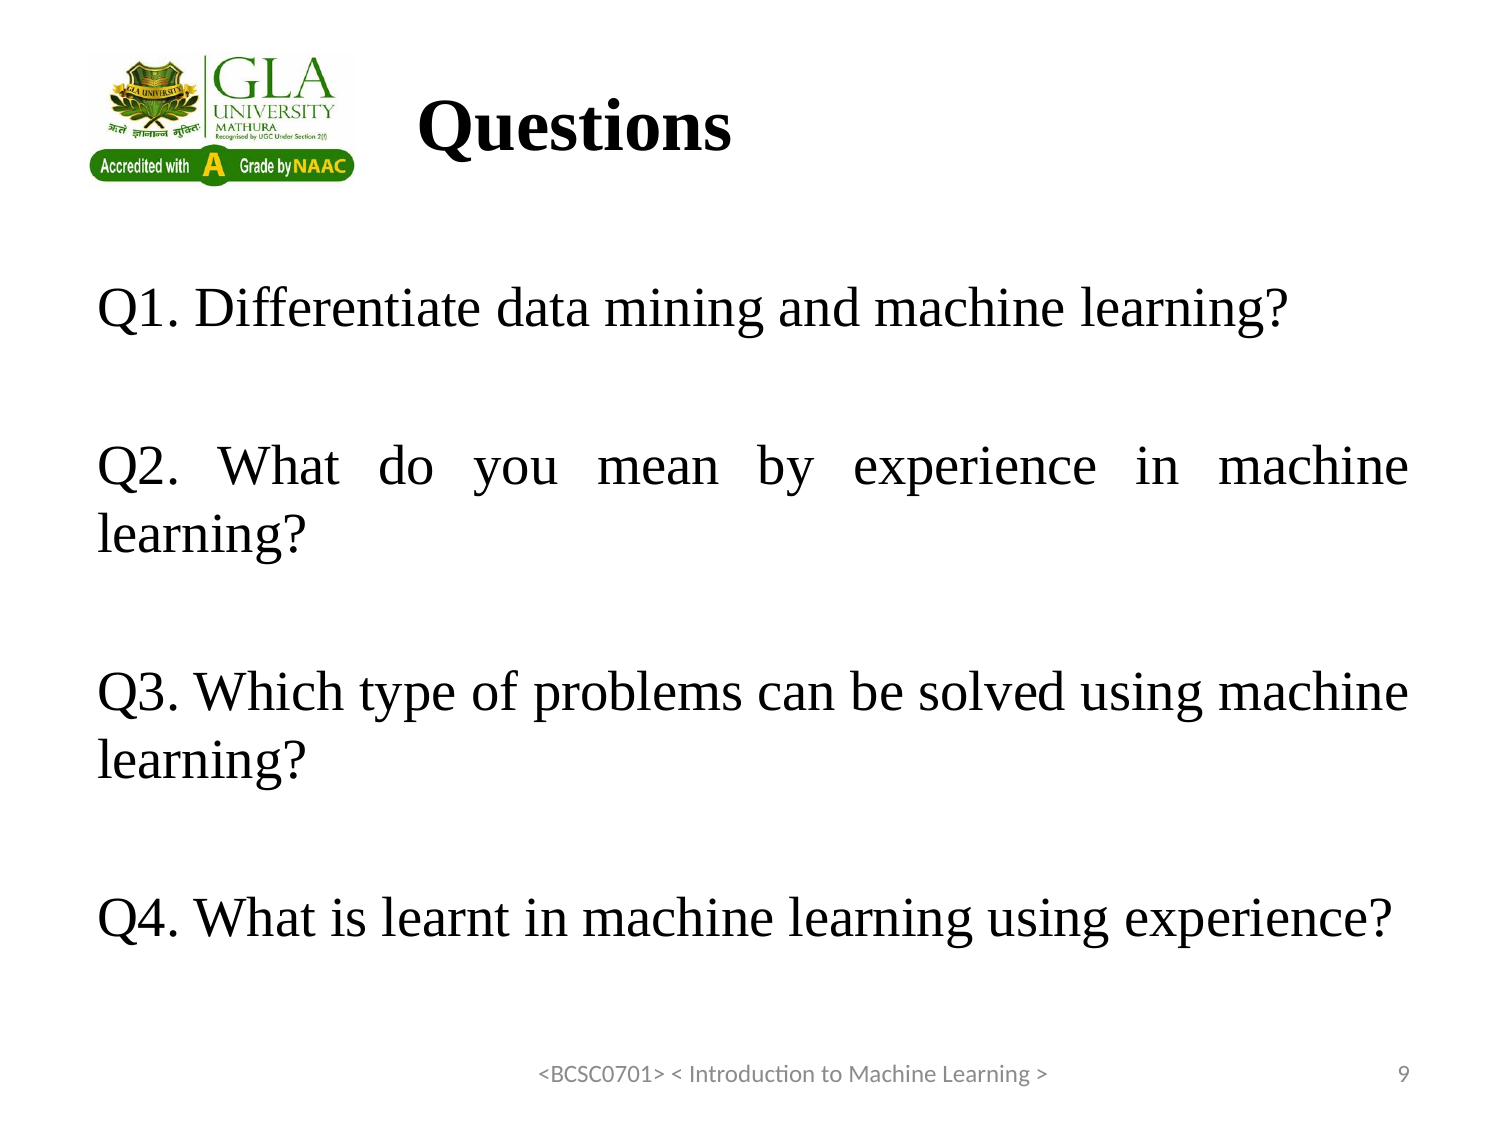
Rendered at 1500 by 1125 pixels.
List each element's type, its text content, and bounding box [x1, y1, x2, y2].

picture [88, 51, 355, 189]
footer <BCSC0701> < Introduction to Machine Learning > [512, 1042, 1074, 1103]
slide_number 9 [1074, 1042, 1425, 1103]
title Questions [401, 26, 1431, 214]
list Q1. Differentiate data mining and machine learning? Q2. What do you mean by experience in machine learning? Q3. Which type of problems can be solved using machine learning? Q4. What is learnt in machine learning using experience? [75, 262, 1425, 1005]
